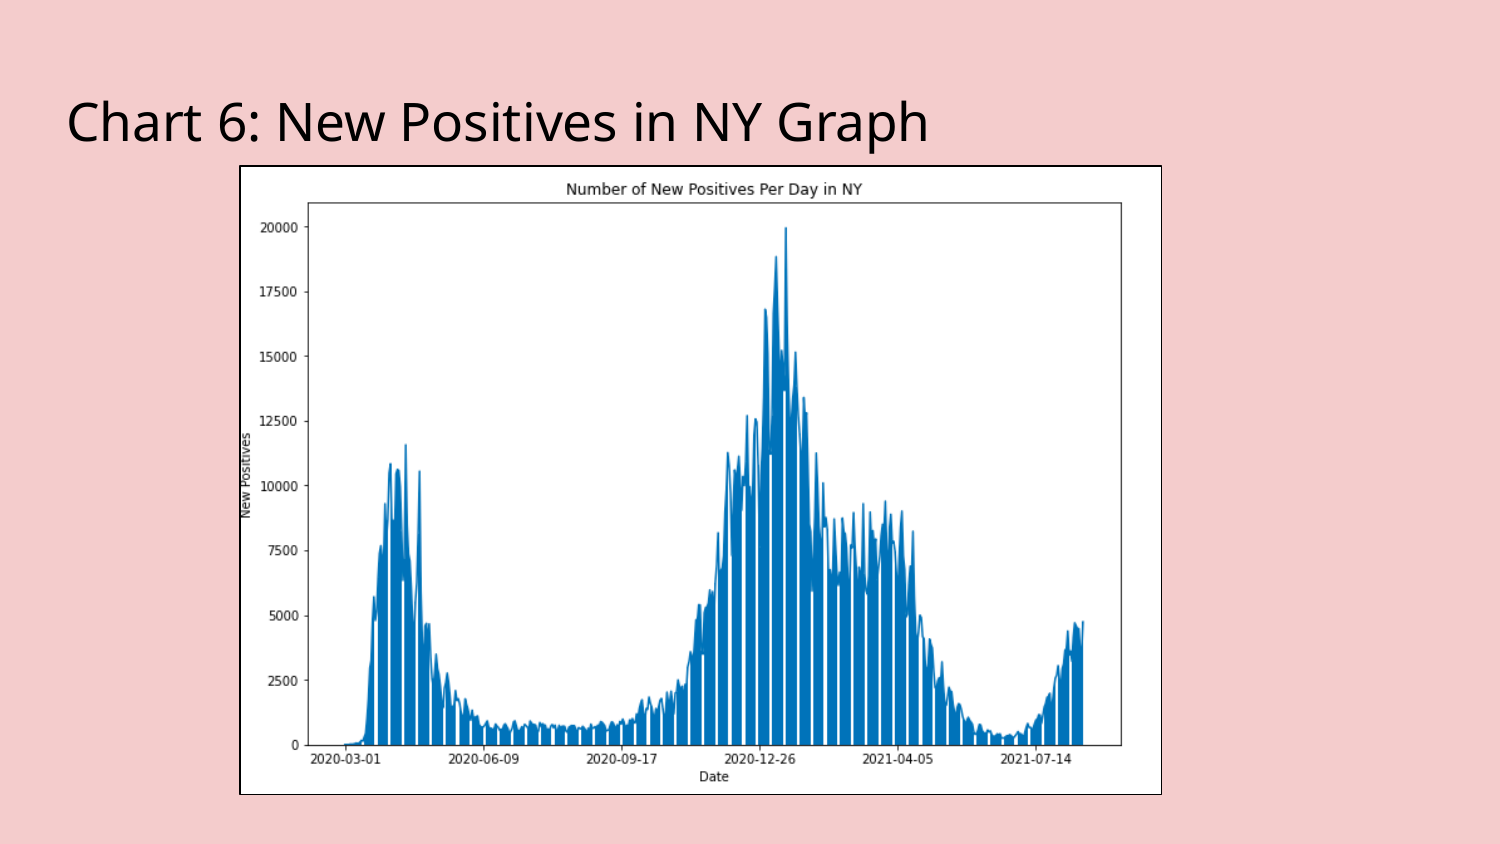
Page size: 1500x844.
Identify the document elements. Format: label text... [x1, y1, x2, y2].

picture [240, 166, 1161, 794]
title Chart 6: New Positives in NY Graph [51, 72, 1449, 167]
